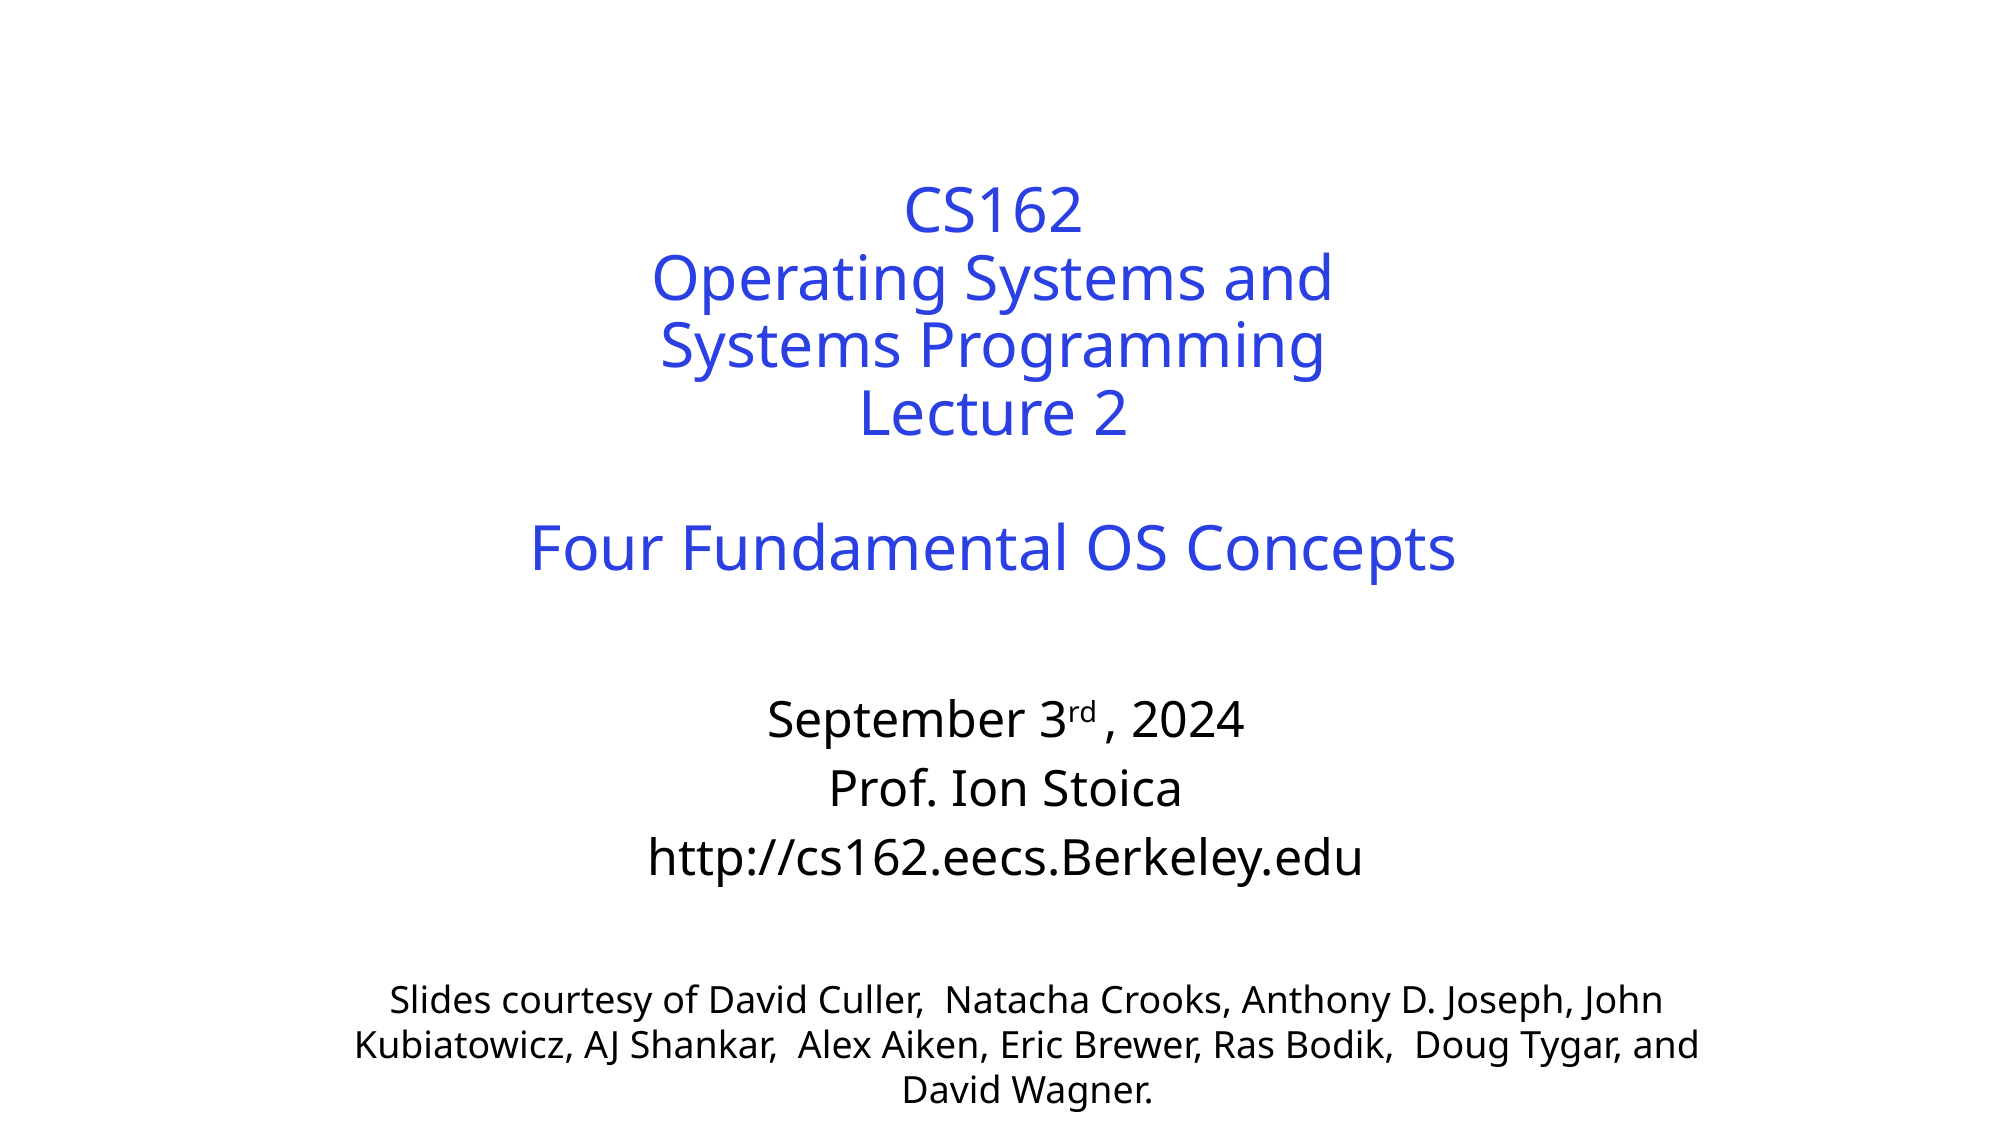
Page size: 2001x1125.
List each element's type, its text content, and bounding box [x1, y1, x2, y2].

subtitle September 3rd , 2024 Prof. Ion Stoica http://cs162.eecs.Berkeley.edu [350, 687, 1663, 925]
text_box Slides courtesy of David Culler, Natacha Crooks, Anthony D. Joseph, John Kubiatowicz, AJ Shankar, Alex Aiken, Eric Brewer, Ras Bodik, Doug Tygar, and David Wagner. [312, 968, 1743, 1119]
title CS162 Operating Systems and Systems Programming Lecture 2 Four Fundamental OS Concepts [350, 212, 1638, 550]
